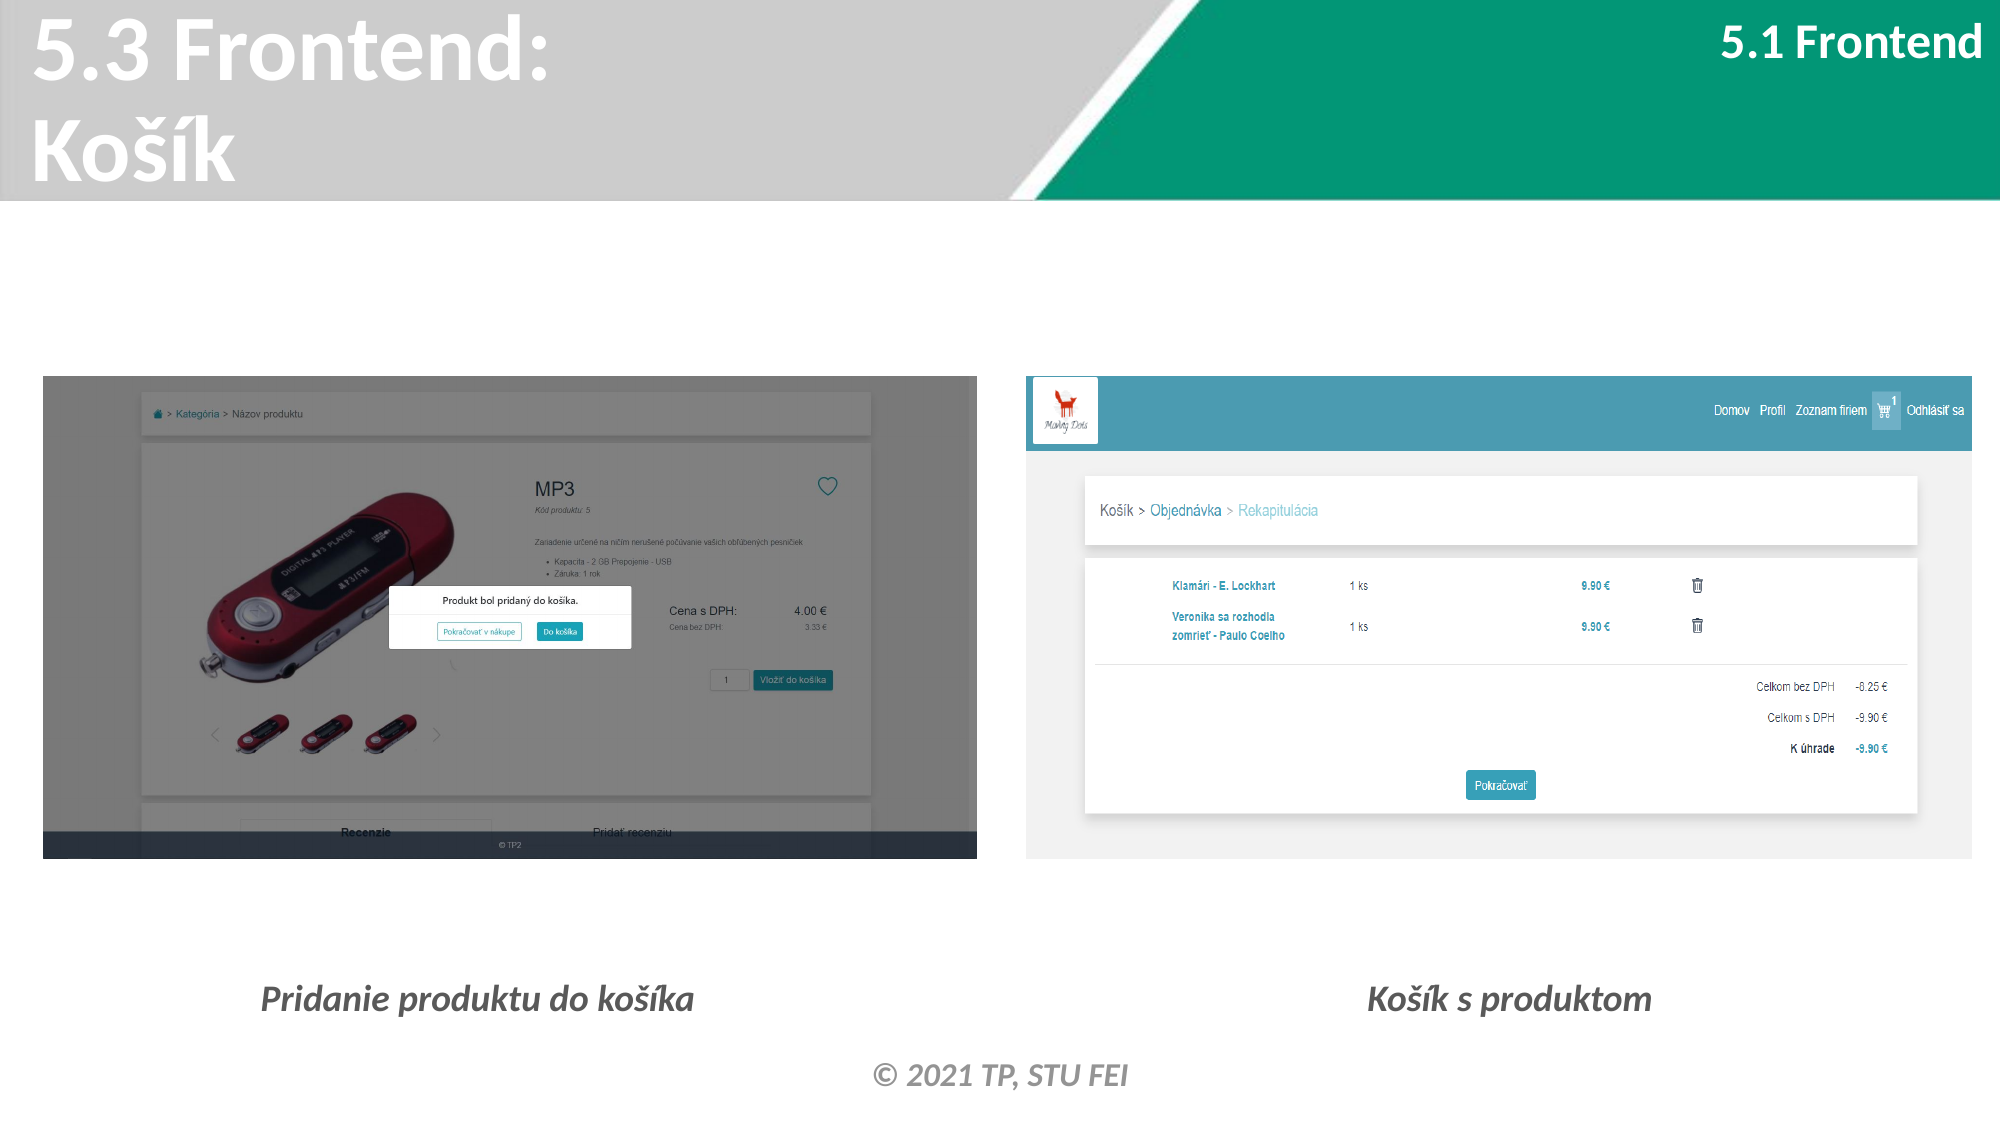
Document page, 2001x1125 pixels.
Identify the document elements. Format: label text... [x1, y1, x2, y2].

text_box Pridanie produktu do košíka [231, 958, 724, 1034]
text_box Košík s produktom [1264, 958, 1757, 1034]
picture [1026, 376, 1972, 859]
footer © 2021 TP, STU FEI [662, 1042, 1338, 1103]
picture [42, 376, 977, 859]
picture [0, 0, 2000, 201]
